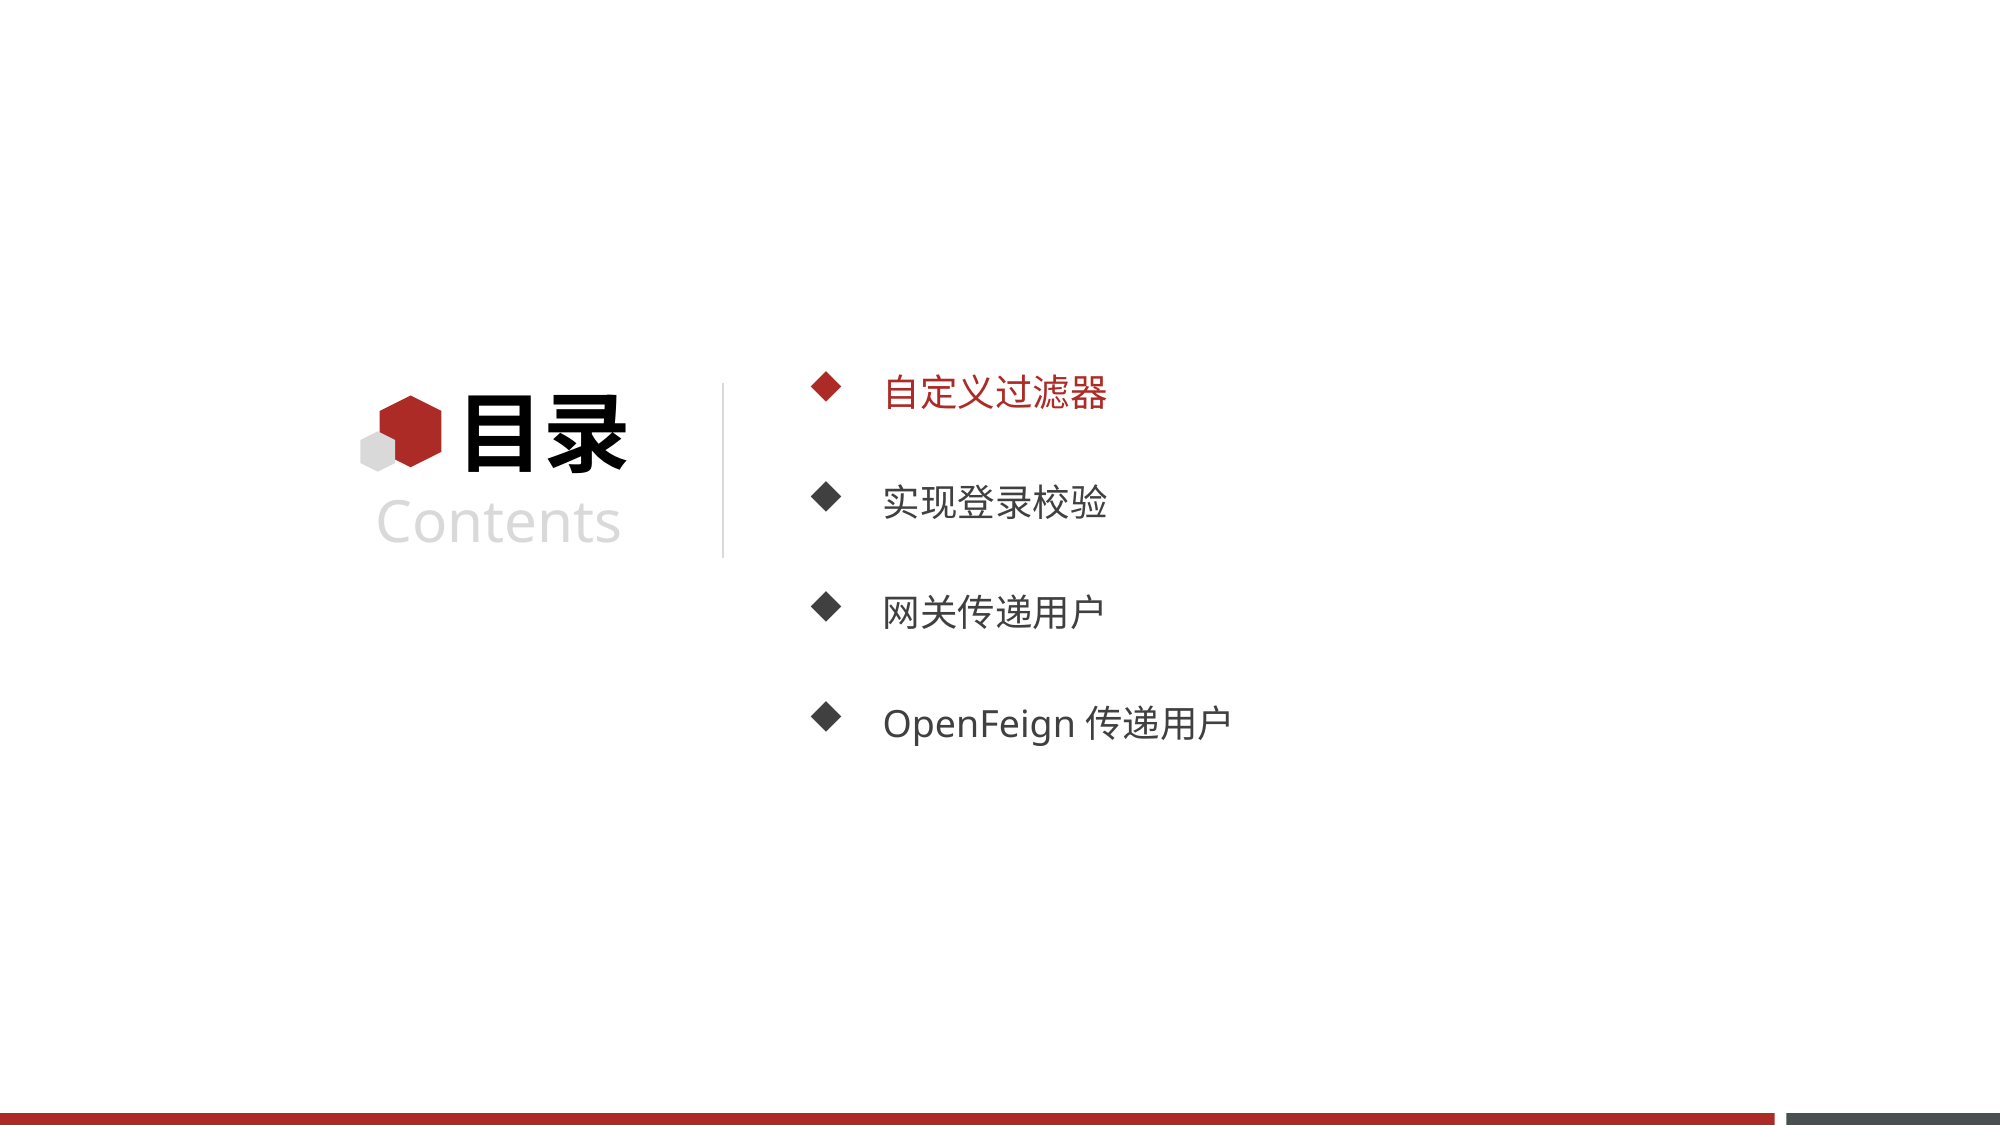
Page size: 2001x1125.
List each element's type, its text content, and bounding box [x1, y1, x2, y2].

list 自定义过滤器 [792, 336, 1773, 446]
text_box 实现登录校验 [792, 446, 1773, 556]
text_box 网关传递用户 [792, 556, 1773, 666]
text_box OpenFeign传递用户 [792, 666, 1773, 777]
